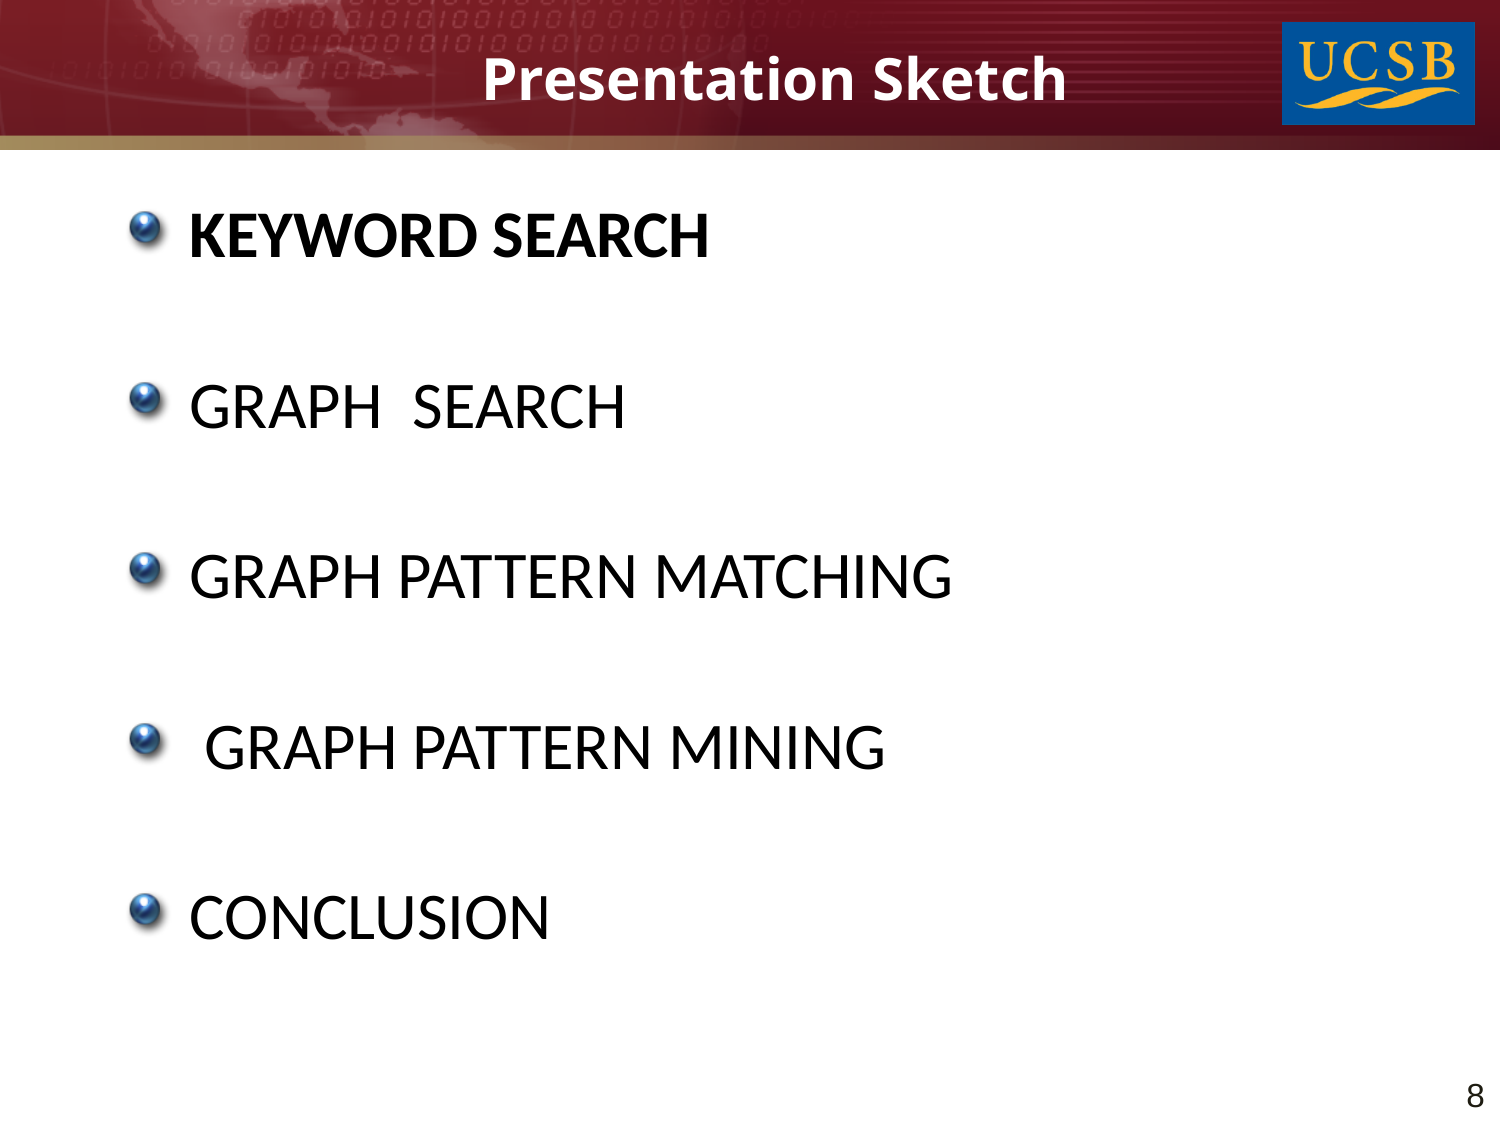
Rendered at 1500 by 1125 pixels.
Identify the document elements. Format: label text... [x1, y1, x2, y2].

slide_number 8 [1400, 1063, 1500, 1124]
picture [125, 208, 172, 256]
picture [125, 379, 172, 426]
picture [125, 549, 172, 597]
picture [0, 0, 1500, 150]
title Presentation Sketch [162, 24, 1388, 138]
picture [125, 890, 172, 938]
picture [125, 720, 172, 767]
text_box KEYWORD SEARCH GRAPH SEARCH GRAPH PATTERN MATCHING GRAPH PATTERN MINING CONCLUSION [125, 199, 1125, 1040]
